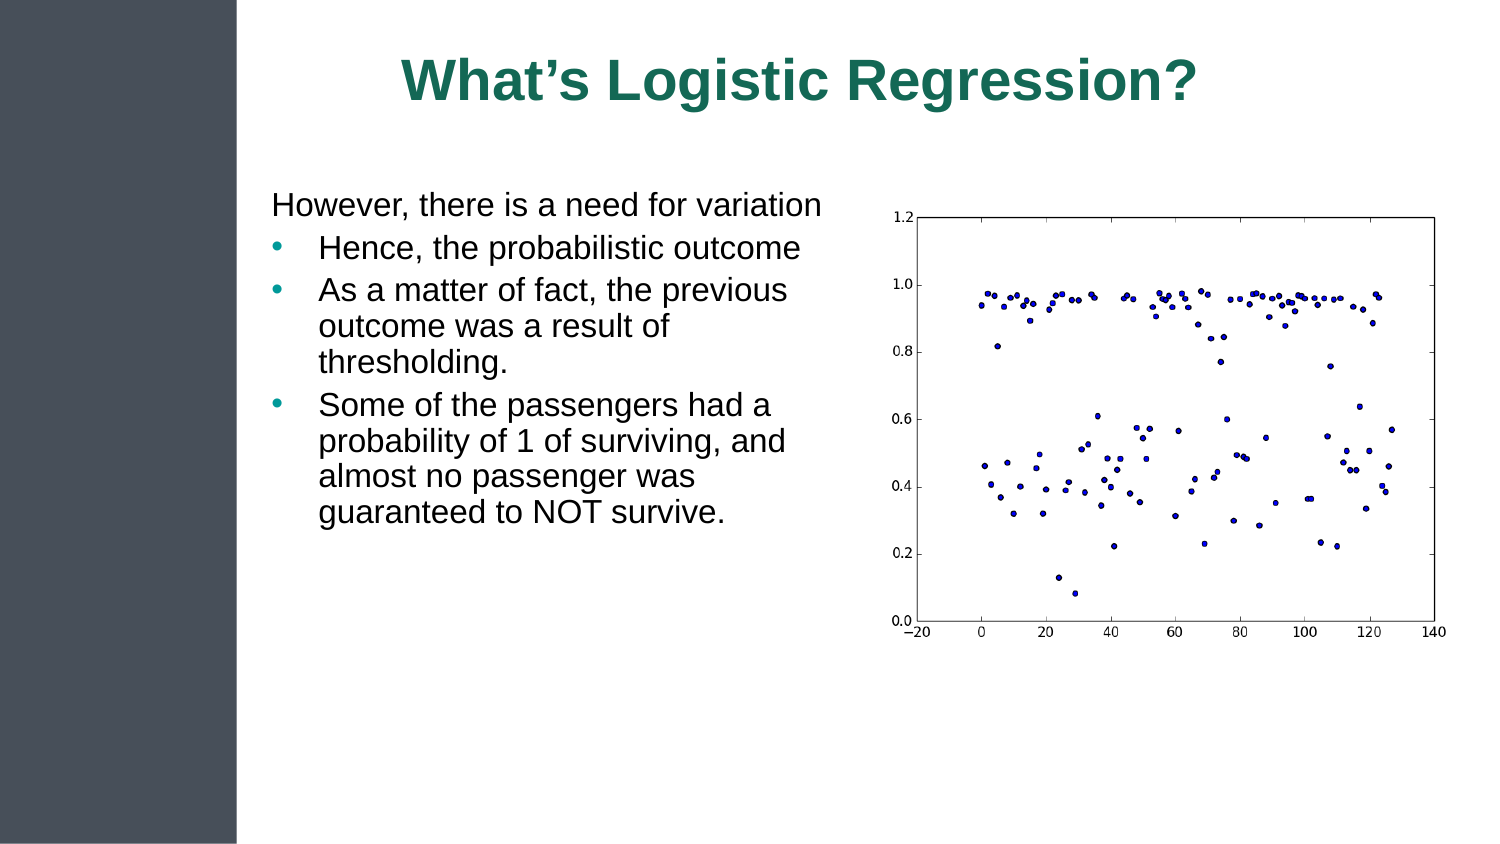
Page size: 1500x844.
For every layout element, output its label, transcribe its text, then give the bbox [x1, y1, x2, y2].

picture [0, 0, 1500, 844]
title What’s Logistic Regression? [281, 33, 1320, 121]
list However, there is a need for variation Hence, the probabilistic outcome As a matter of fact, the previous outcome was a result of thresholding. Some of the passengers had a probability of 1 of surviving, and almost no passenger was guaranteed to NOT survive. [256, 180, 849, 806]
